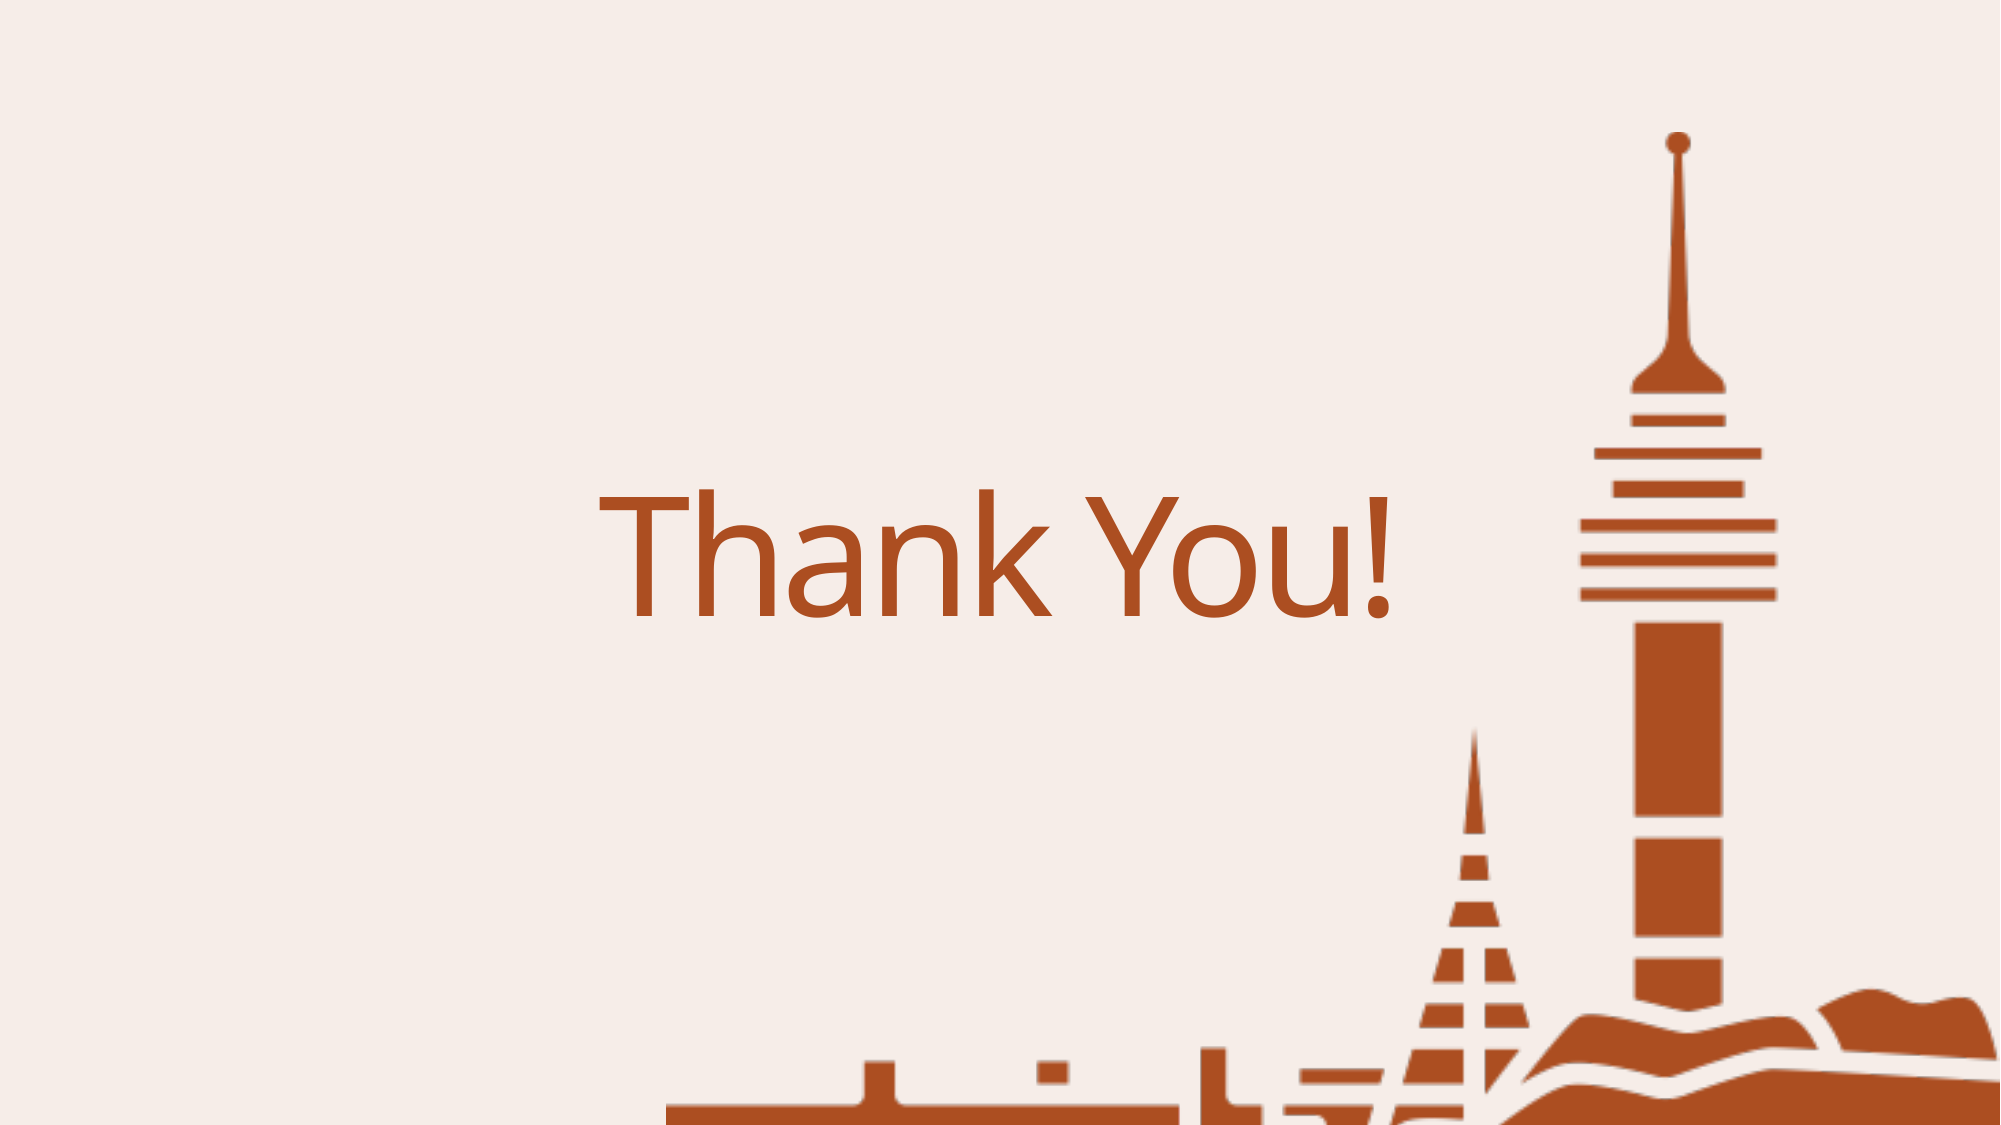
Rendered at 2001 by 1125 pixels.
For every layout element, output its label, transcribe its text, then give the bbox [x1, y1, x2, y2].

title Thank You! [540, 511, 1460, 614]
picture [666, 132, 2000, 1125]
